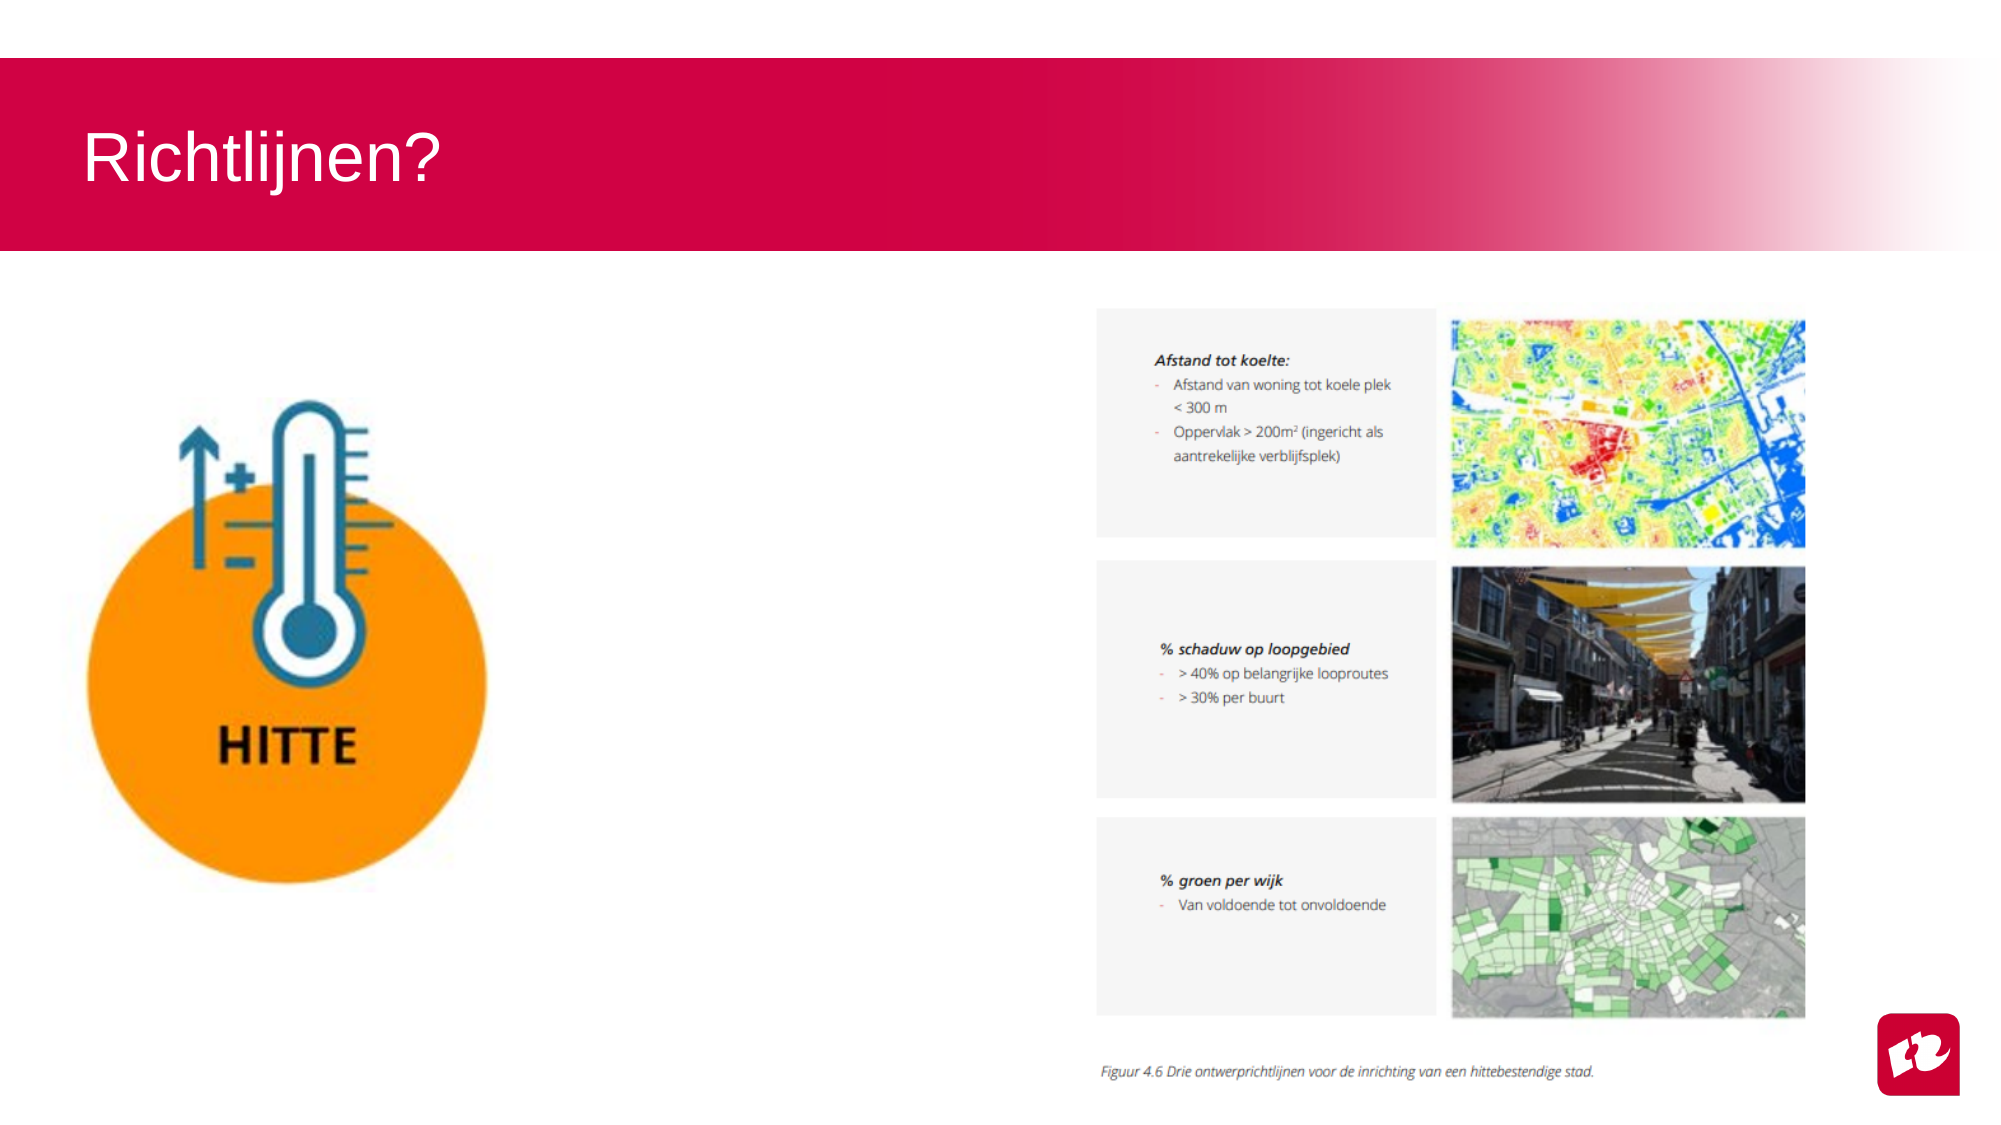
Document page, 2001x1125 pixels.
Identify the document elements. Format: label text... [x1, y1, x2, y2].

picture [36, 357, 518, 902]
picture [1084, 301, 1850, 1092]
title Richtlijnen? [82, 97, 1828, 210]
picture [0, 58, 2000, 251]
picture [1877, 1013, 1960, 1096]
